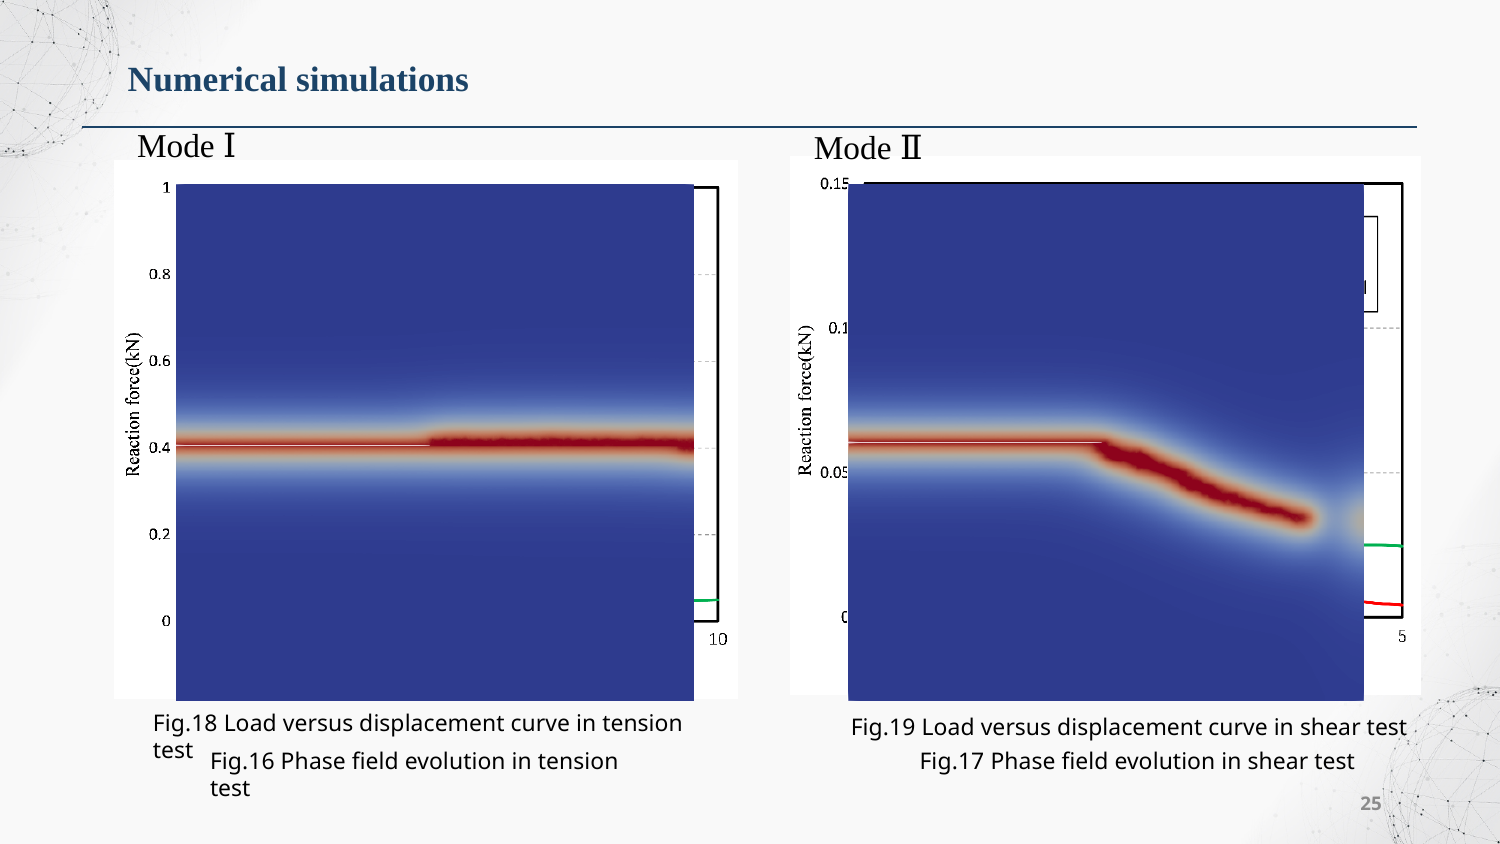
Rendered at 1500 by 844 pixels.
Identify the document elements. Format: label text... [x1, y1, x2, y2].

text_box Fig.19 Load versus displacement curve in shear test [836, 705, 1500, 748]
text_box Fig.17 Phase field evolution in shear test [904, 739, 1494, 782]
text_box Fig.18 Load versus displacement curve in tension test [138, 700, 715, 771]
slide_number 25 [1059, 782, 1397, 827]
text_box Mode Ⅱ [790, 119, 962, 156]
picture [0, 0, 1500, 844]
text_box Fig.16 Phase field evolution in tension test [195, 738, 663, 809]
text_box Numerical simulations [116, 50, 604, 105]
text_box Mode Ⅰ [122, 117, 671, 160]
